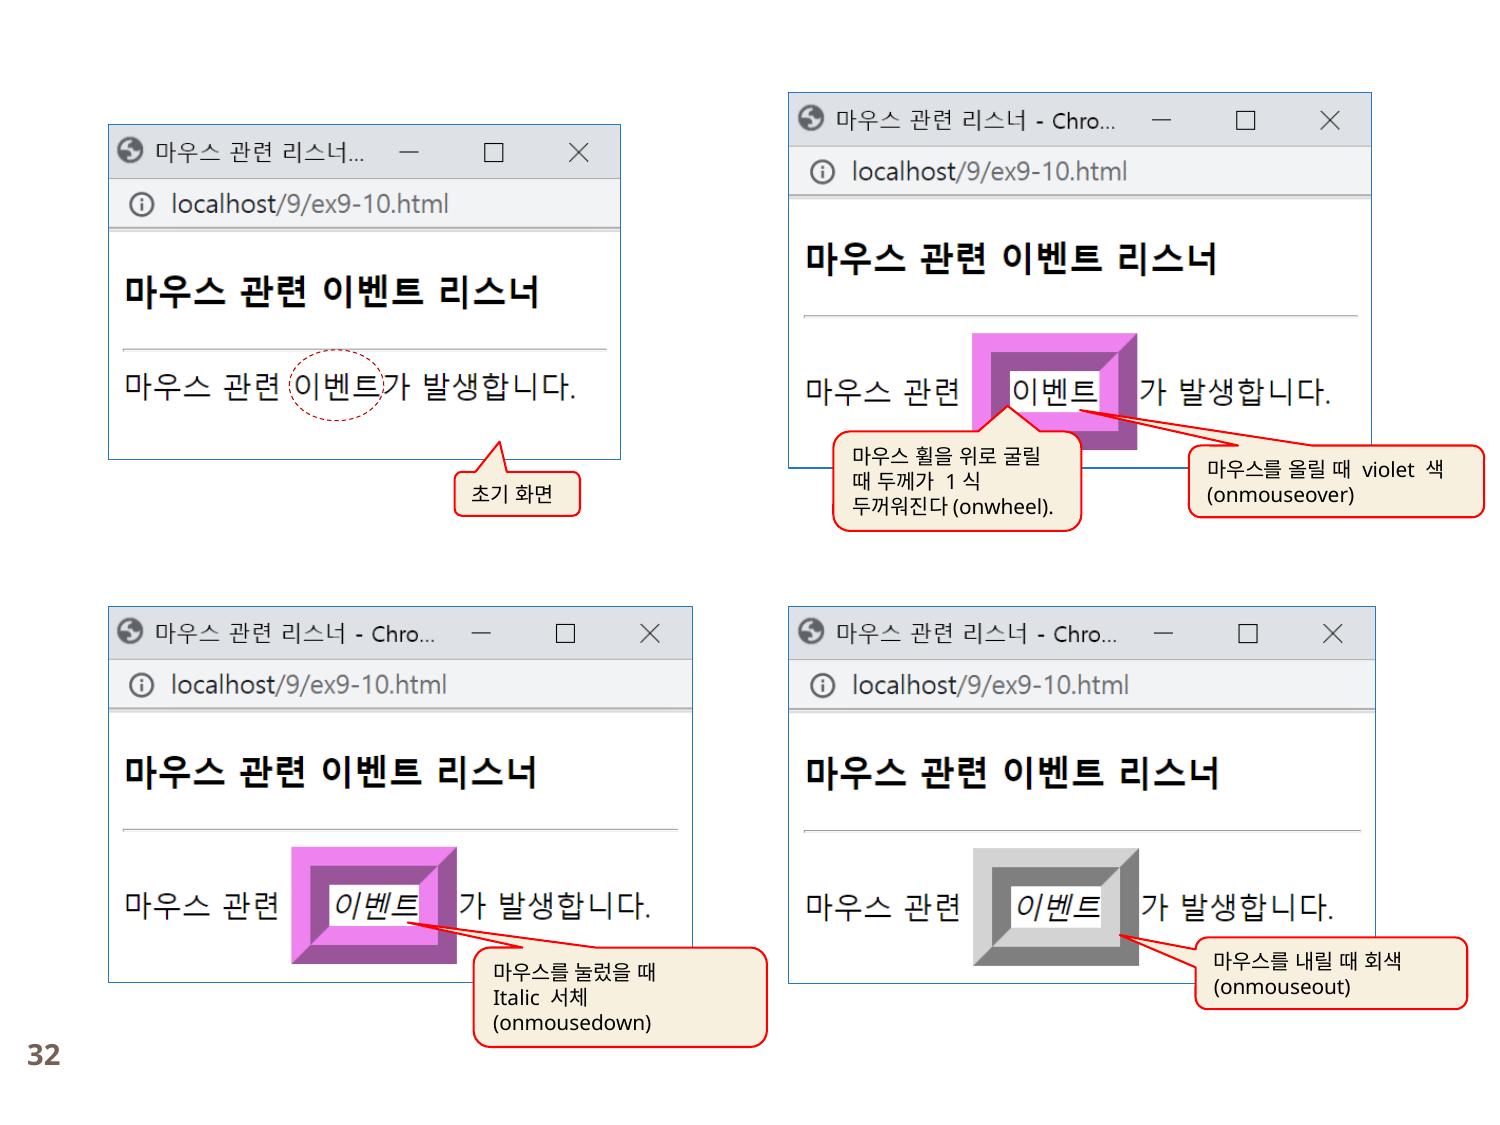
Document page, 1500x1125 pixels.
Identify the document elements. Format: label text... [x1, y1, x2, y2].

text_box 마우스 휠을 위로 굴릴 때 두께가 1식 두꺼워진다(onwheel). [833, 477, 1082, 531]
picture [788, 606, 1376, 984]
text_box 마우스를 내릴 때 회색 (onmouseout) [1195, 937, 1468, 1010]
text_box 마우스를 눌렀을 때 Italic 서체 (onmousedown) [473, 947, 767, 1047]
slide_number 32 [0, 1025, 88, 1088]
picture [108, 125, 621, 460]
picture [108, 606, 693, 982]
text_box 마우스를 올릴 때 violet 색(onmouseover) [1188, 445, 1485, 518]
text_box 초기 화면 [454, 469, 580, 516]
picture [788, 93, 1372, 468]
